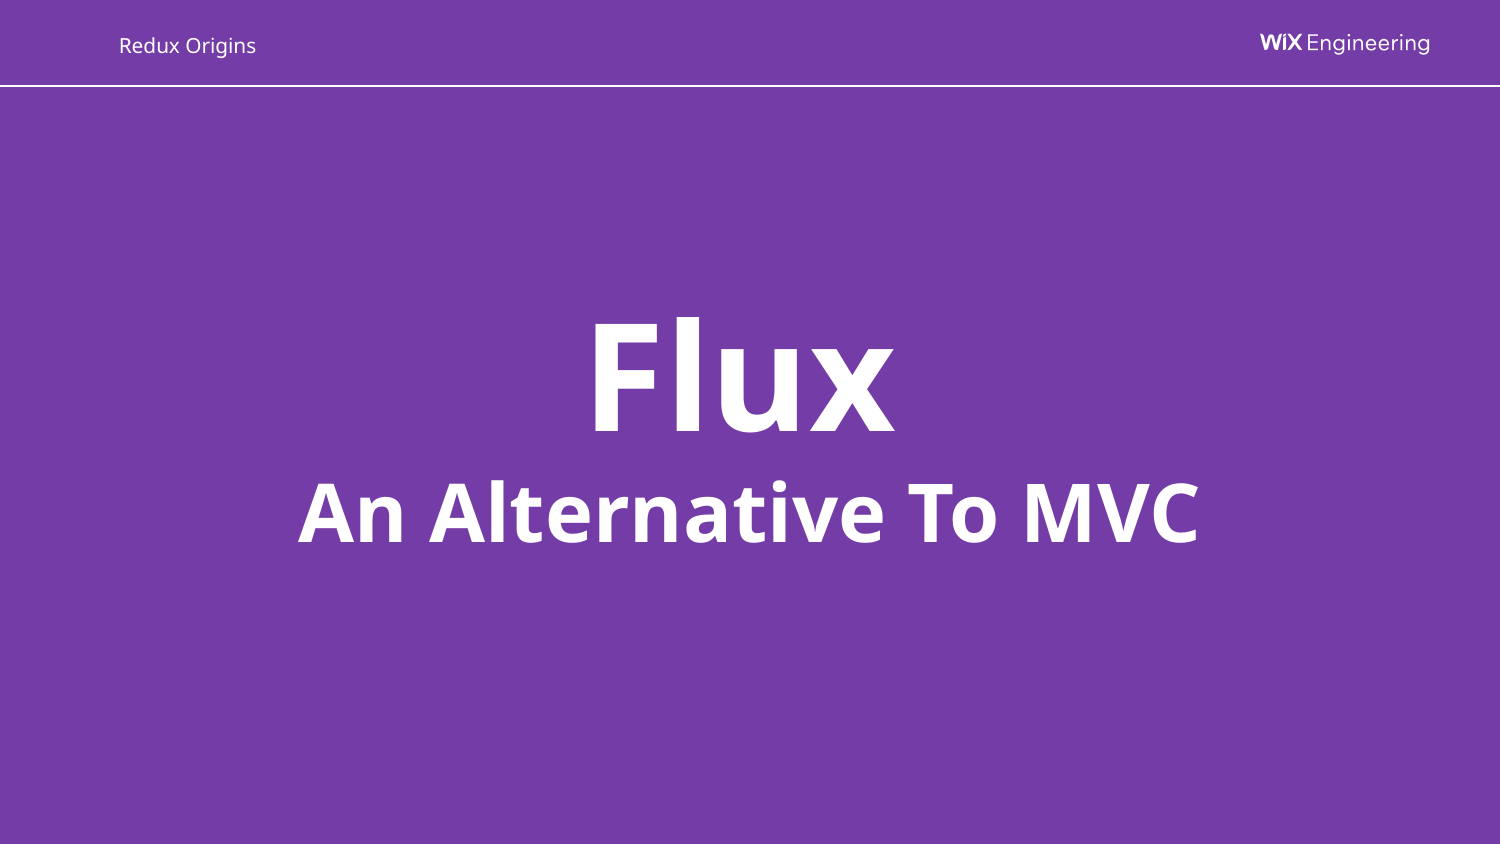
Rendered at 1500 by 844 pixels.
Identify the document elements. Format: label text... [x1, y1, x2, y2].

picture [1221, 8, 1470, 79]
text_box Flux An Alternative To MVC [148, 266, 1352, 575]
